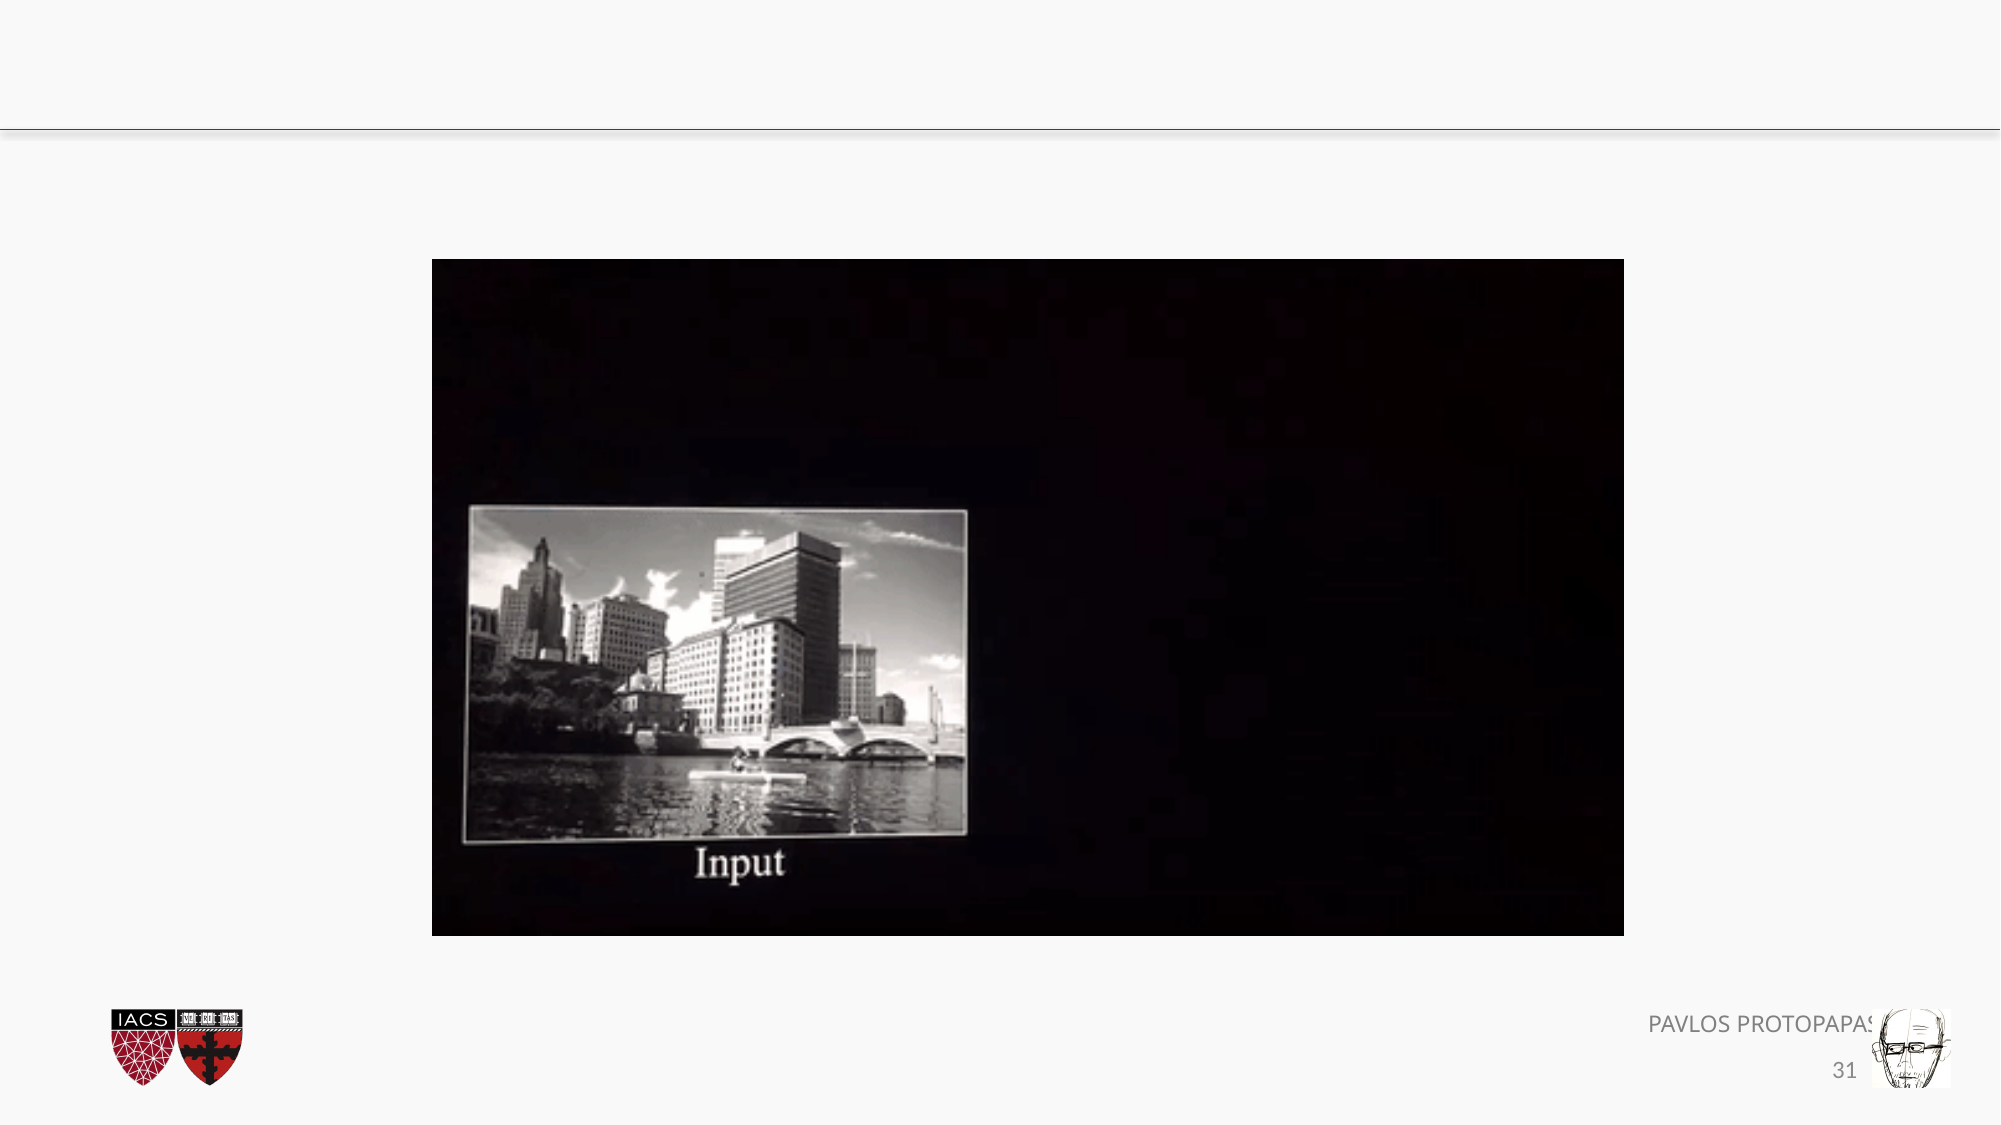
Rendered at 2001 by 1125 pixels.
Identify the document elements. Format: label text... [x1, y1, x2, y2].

slide_number 31 [1405, 1038, 1873, 1099]
picture [1872, 1009, 1951, 1088]
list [432, 259, 1624, 936]
picture [109, 1009, 243, 1086]
